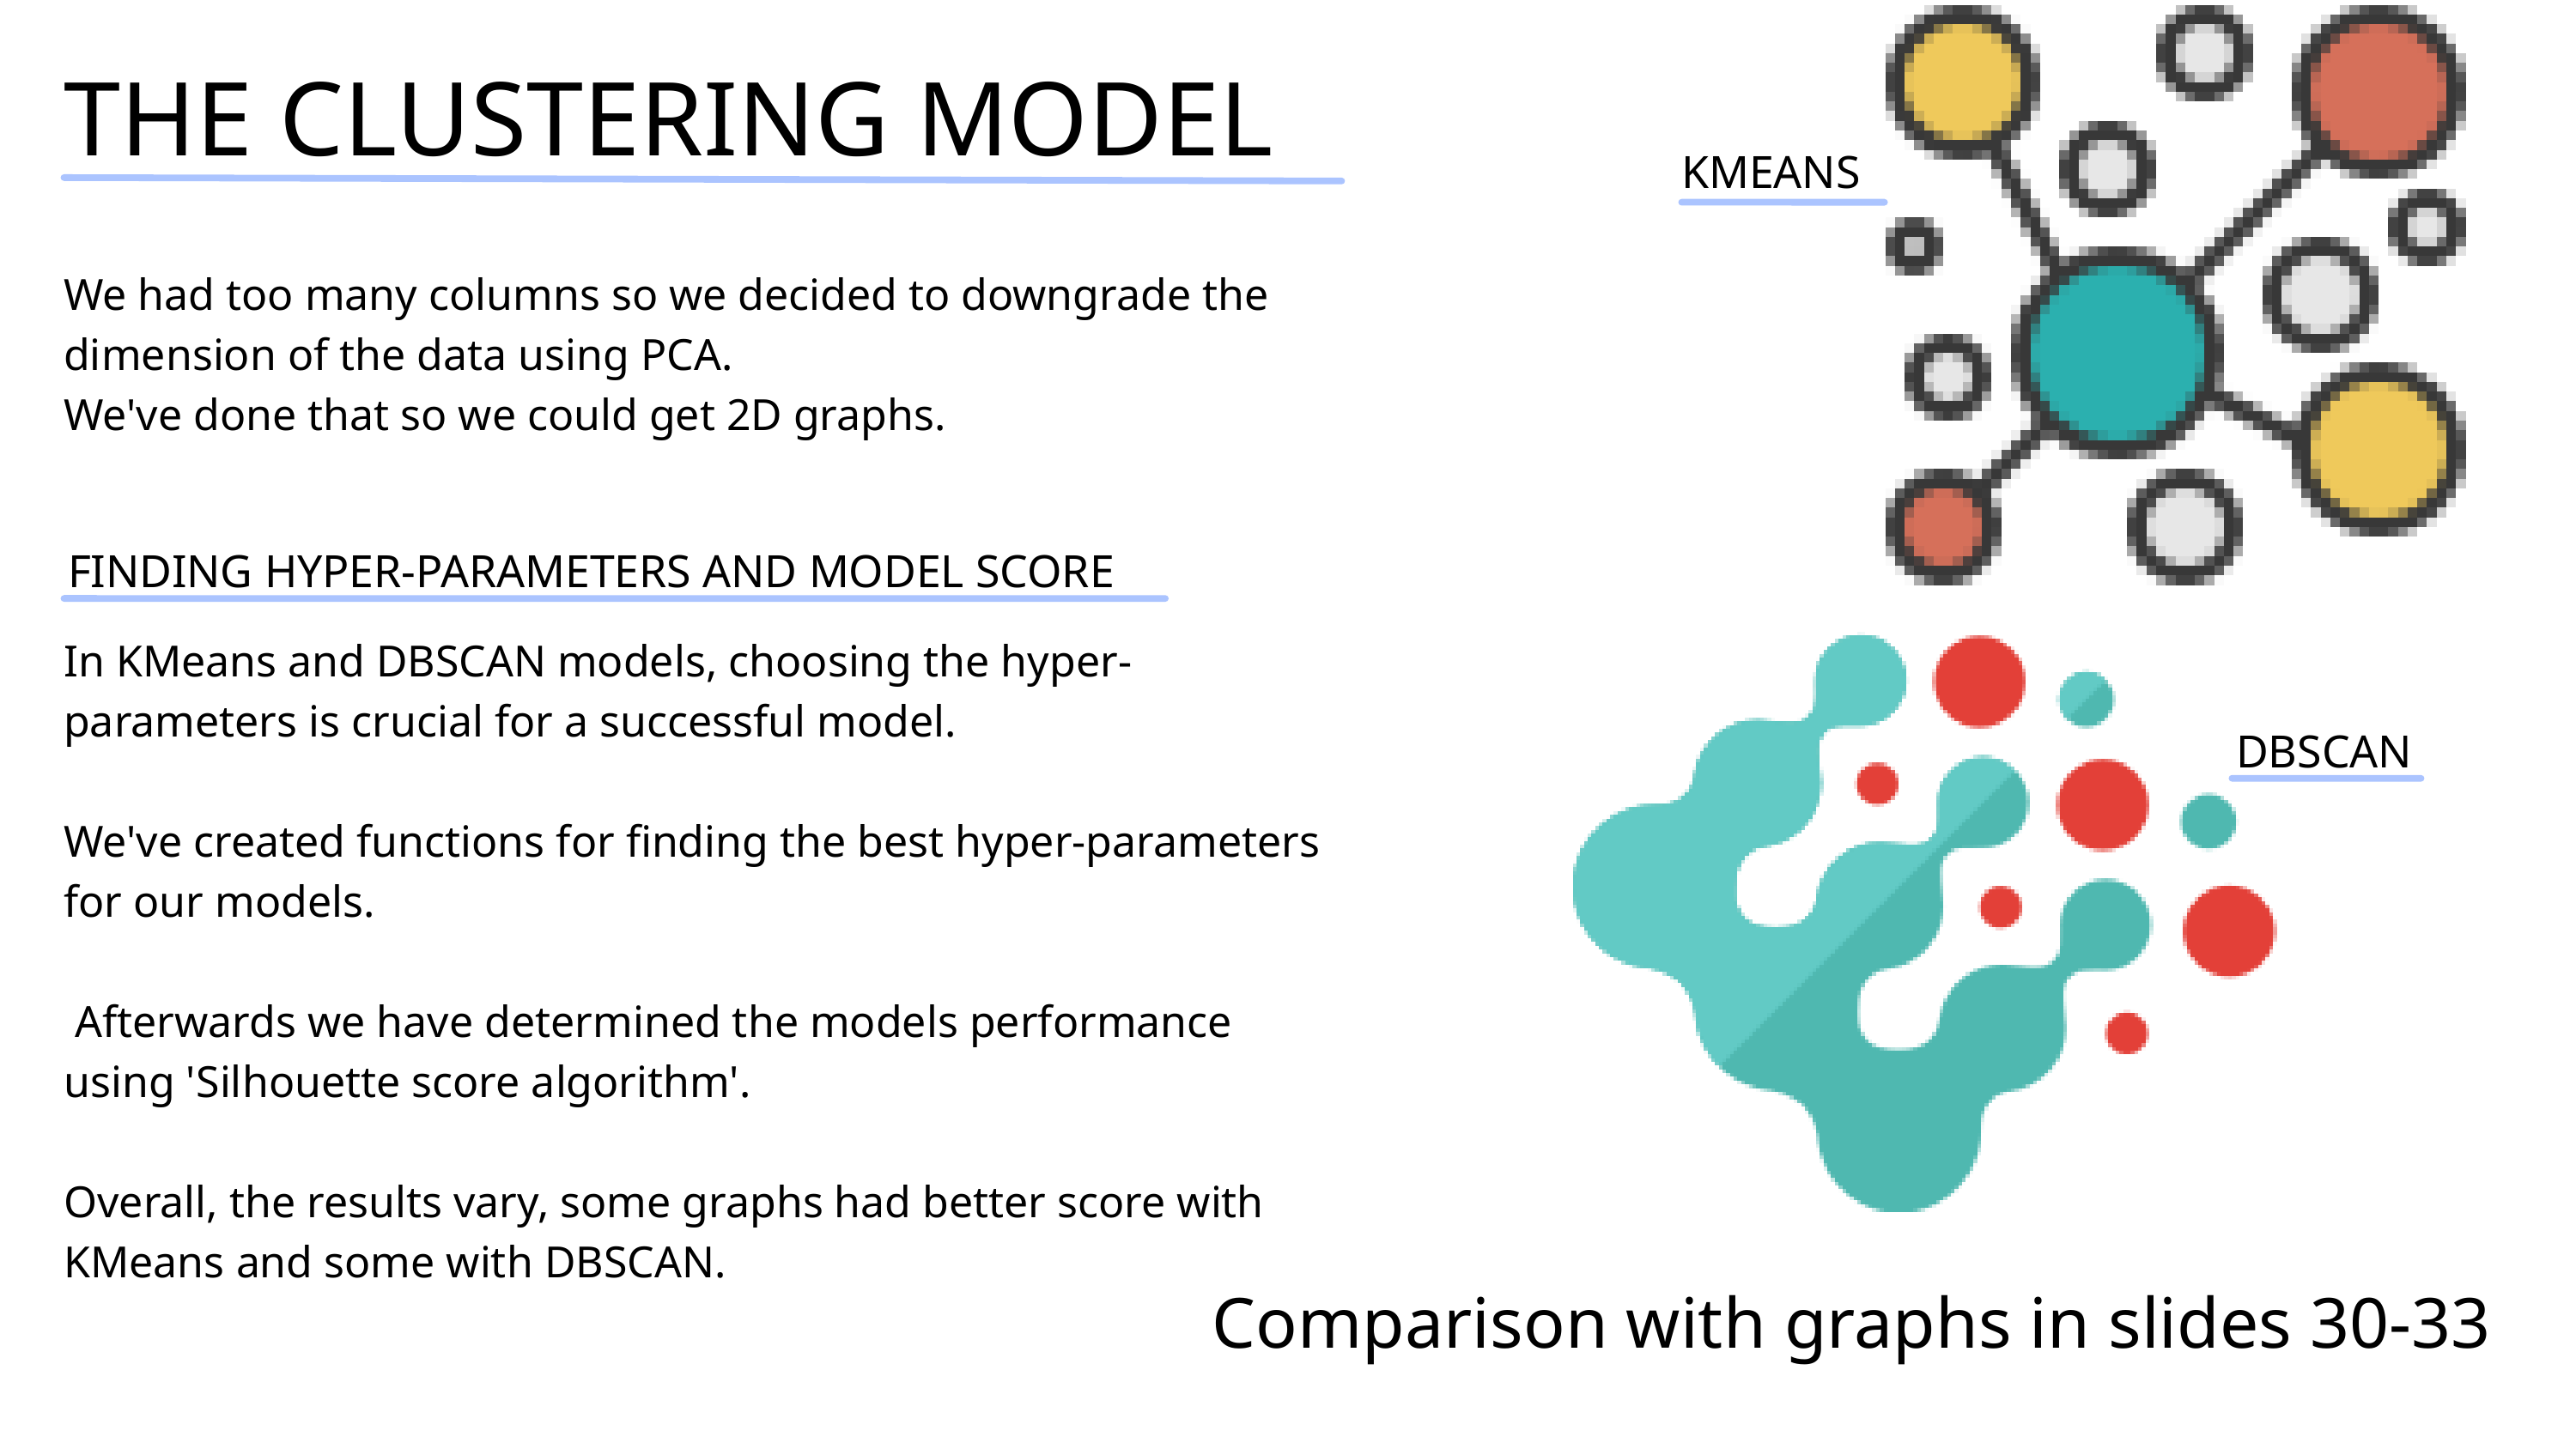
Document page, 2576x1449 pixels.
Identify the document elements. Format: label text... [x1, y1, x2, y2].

text_box KMEANS [1681, 147, 1881, 197]
text_box DBSCAN [2281, 726, 2432, 777]
text_box FINDING HYPER-PARAMETERS AND MODEL SCORE [68, 547, 1200, 597]
text_box In KMeans and DBSCAN models, choosing the hyper-parameters is crucial for a successful model. We've created functions for finding the best hyper-parameters for our models. Afterwards we have determined the models performance using 'Silhouette score algorithm'. Overall, the results vary, some graphs had better score with KMeans and some with DBSCAN. [64, 625, 1342, 1287]
text_box Comparison with graphs in slides 30-33 [1212, 1264, 2576, 1362]
text_box THE CLUSTERING MODEL [64, 62, 1342, 177]
picture [1572, 631, 2277, 1212]
text_box We had too many columns so we decided to downgrade the dimension of the data using PCA. We've done that so we could get 2D graphs. [64, 258, 1342, 440]
picture [1886, 4, 2466, 585]
